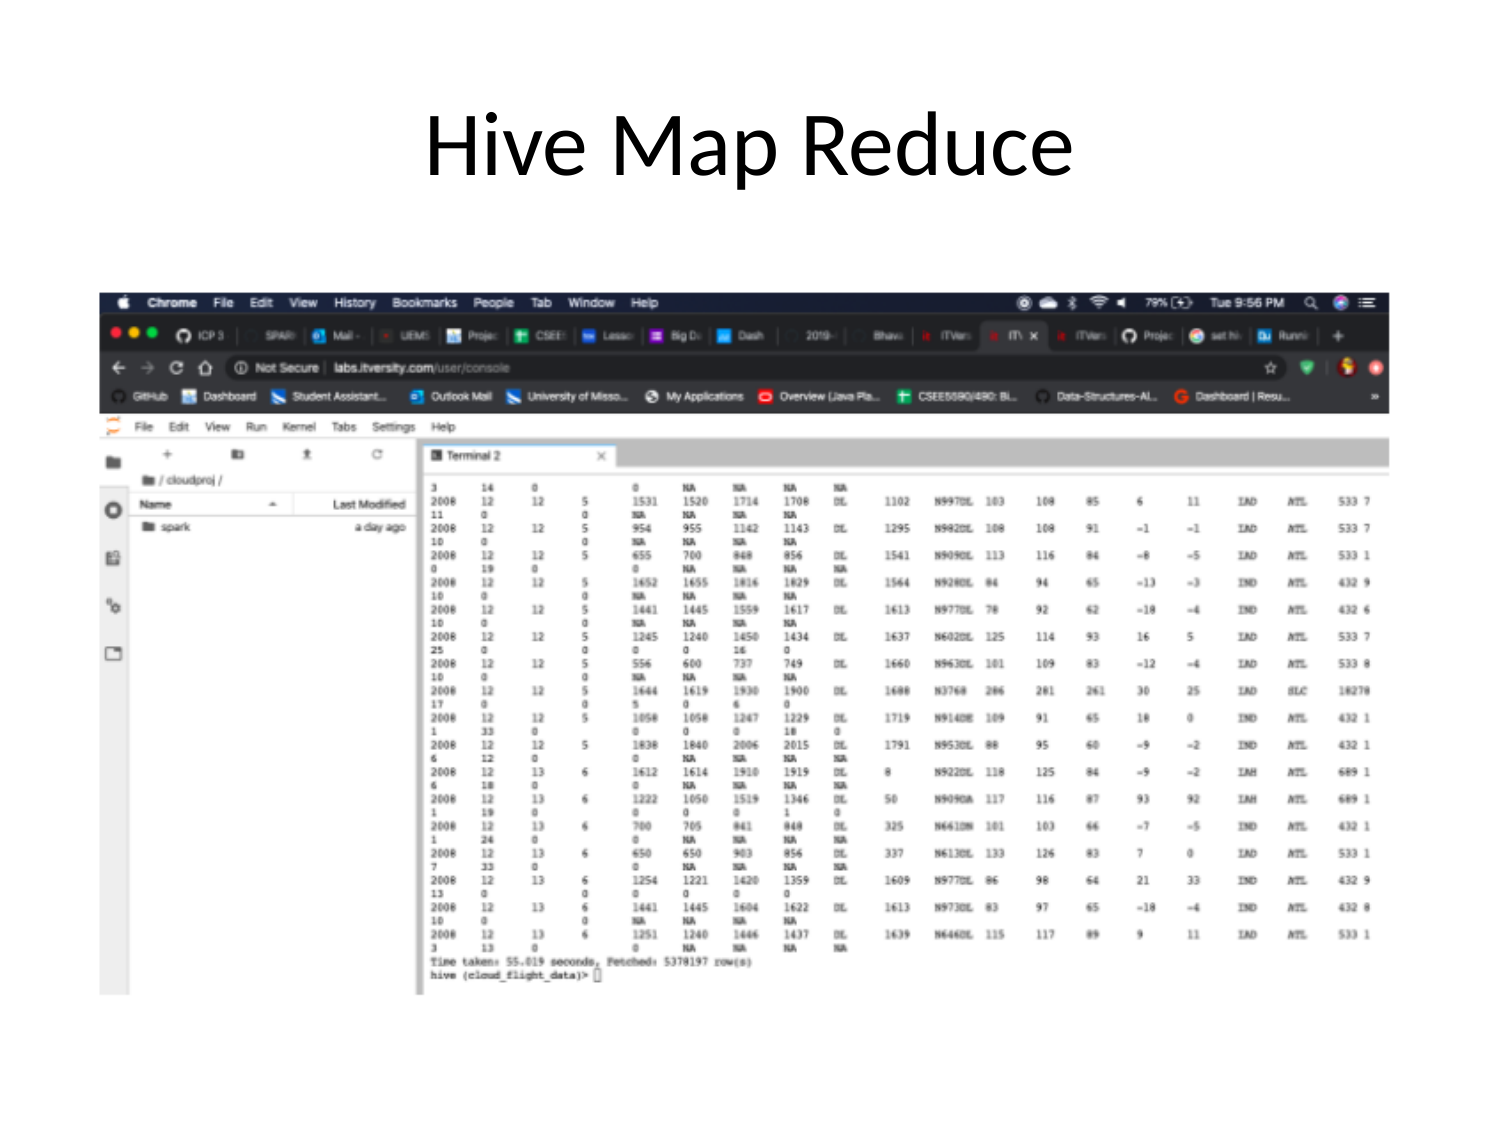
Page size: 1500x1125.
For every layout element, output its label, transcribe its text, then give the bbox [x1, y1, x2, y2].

title Hive Map Reduce [75, 45, 1425, 233]
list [74, 270, 1426, 997]
